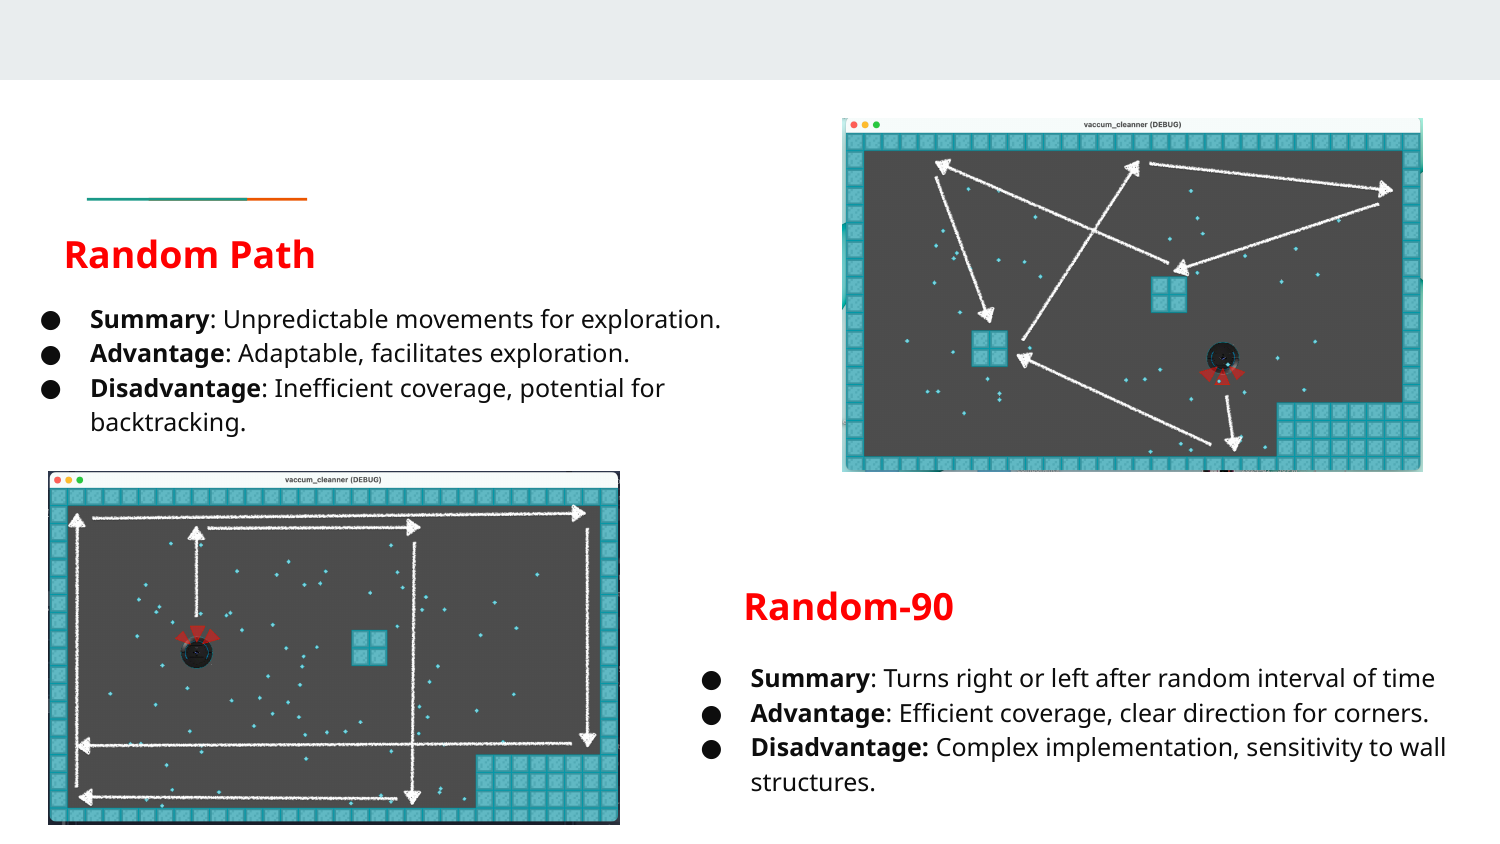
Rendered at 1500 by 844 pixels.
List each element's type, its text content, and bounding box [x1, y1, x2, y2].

picture [48, 471, 620, 825]
text_box Random-90 [728, 567, 1198, 643]
picture [842, 118, 1424, 472]
text_box Random Path [48, 215, 837, 291]
list Summary: Unpredictable movements for exploration. Advantage: Adaptable, facilitates exploration. Disadvantage: Inefficient coverage, potential for backtracking. [0, 283, 825, 441]
list Summary: Turns right or left after random interval of time Advantage: Efficient coverage, clear direction for corners. Disadvantage: Complex implementation, sensitivity to wall structures. [660, 643, 1486, 825]
